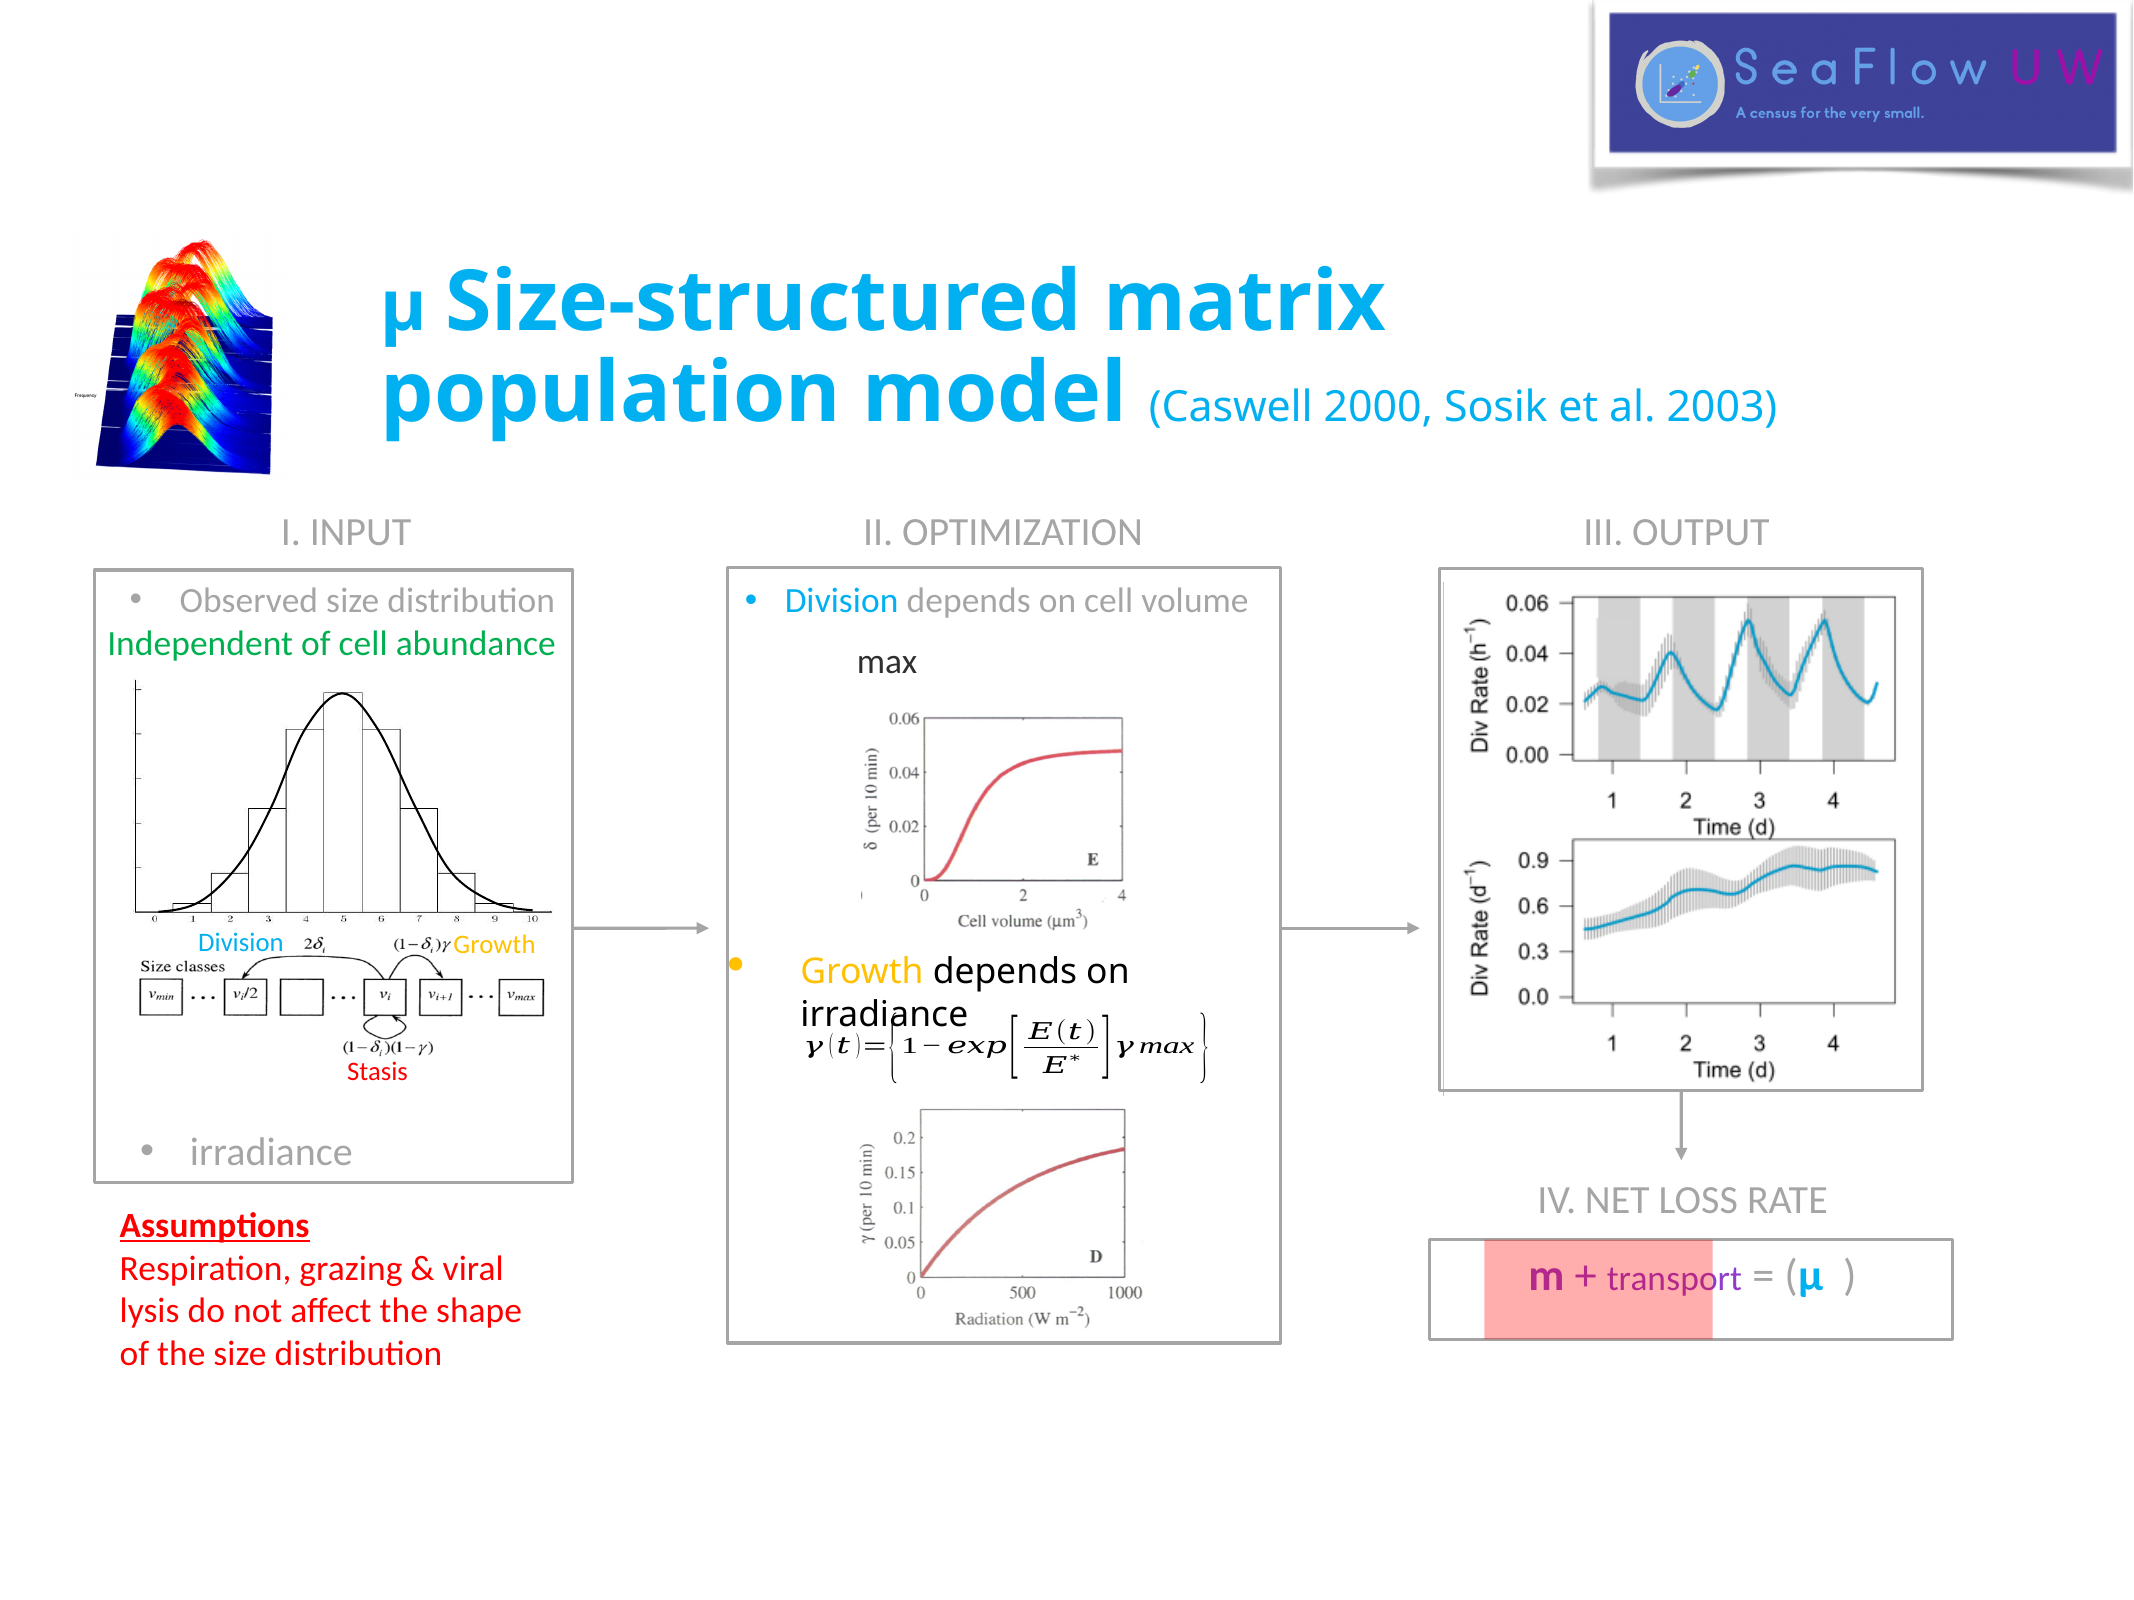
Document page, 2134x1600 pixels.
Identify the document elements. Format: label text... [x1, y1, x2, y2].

text_box [1427, 1238, 1482, 1341]
picture [1442, 581, 1913, 1096]
text_box Division depends on cell volume [730, 570, 1265, 628]
picture [69, 232, 291, 483]
text_box III. OUTPUT [1438, 498, 1915, 561]
title µ Size-structured matrix population model (Caswell 2000, Sosik et al. 2003) [371, 232, 1799, 466]
text_box Assumptions Respiration, grazing & viral lysis do not affect the shape of the size distribution [104, 1194, 569, 1380]
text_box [94, 497, 604, 1183]
text_box [1715, 1238, 1955, 1341]
list Growth depends on irradiance [718, 950, 726, 1032]
text_box [1438, 567, 1925, 1092]
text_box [1587, 0, 2134, 199]
text_box IV. NET LOSS RATE [1444, 1166, 1921, 1230]
picture [854, 1084, 1143, 1338]
text_box [726, 565, 1282, 1345]
text_box II. OPTIMIZATION [749, 497, 1257, 561]
picture [860, 704, 1132, 938]
text_box [1482, 1238, 1715, 1341]
